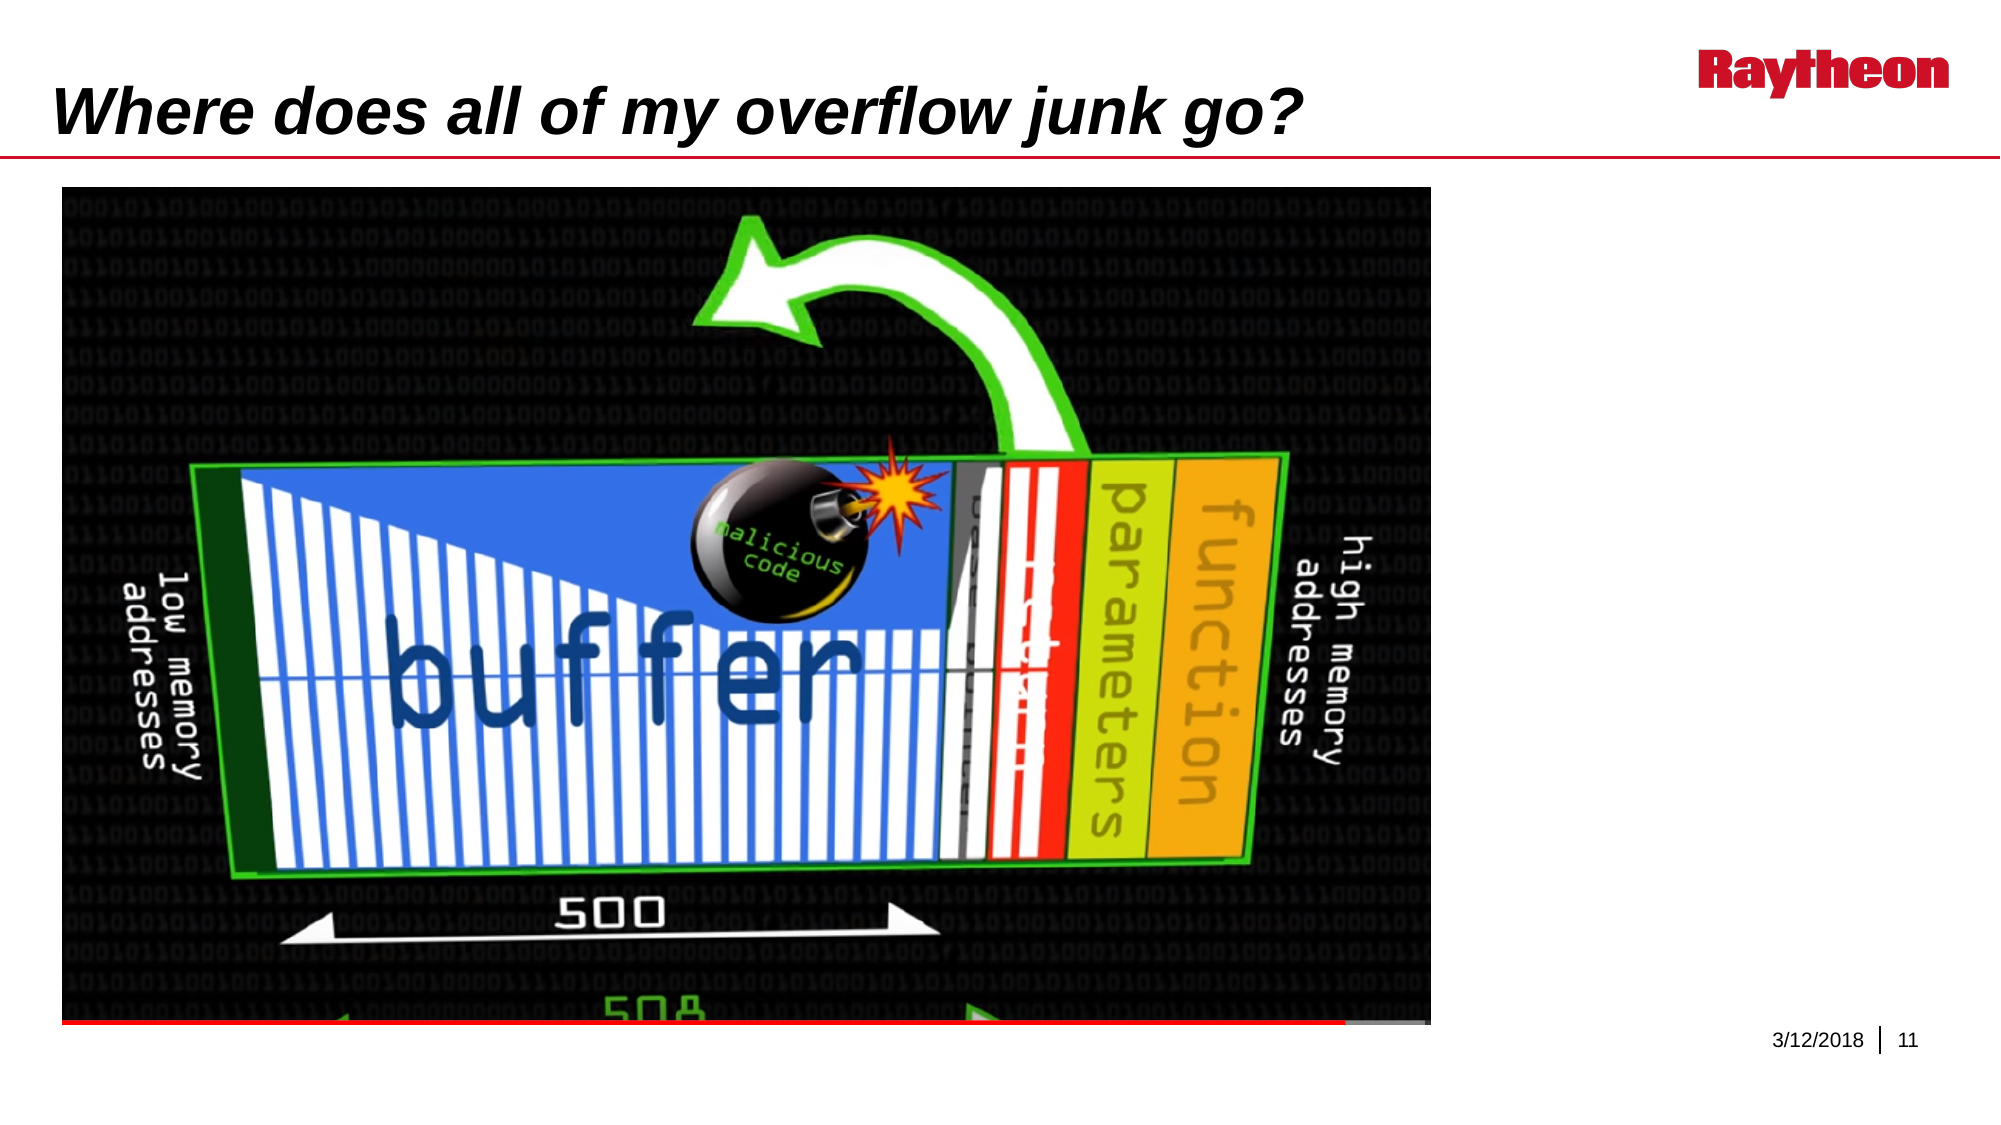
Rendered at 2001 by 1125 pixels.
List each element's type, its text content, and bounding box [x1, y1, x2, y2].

picture [1688, 42, 1965, 104]
picture [62, 187, 1431, 1026]
title Where does all of my overflow junk go? [51, 35, 1582, 148]
slide_number ‹#› [1897, 1025, 1948, 1055]
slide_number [1710, 1025, 1865, 1055]
